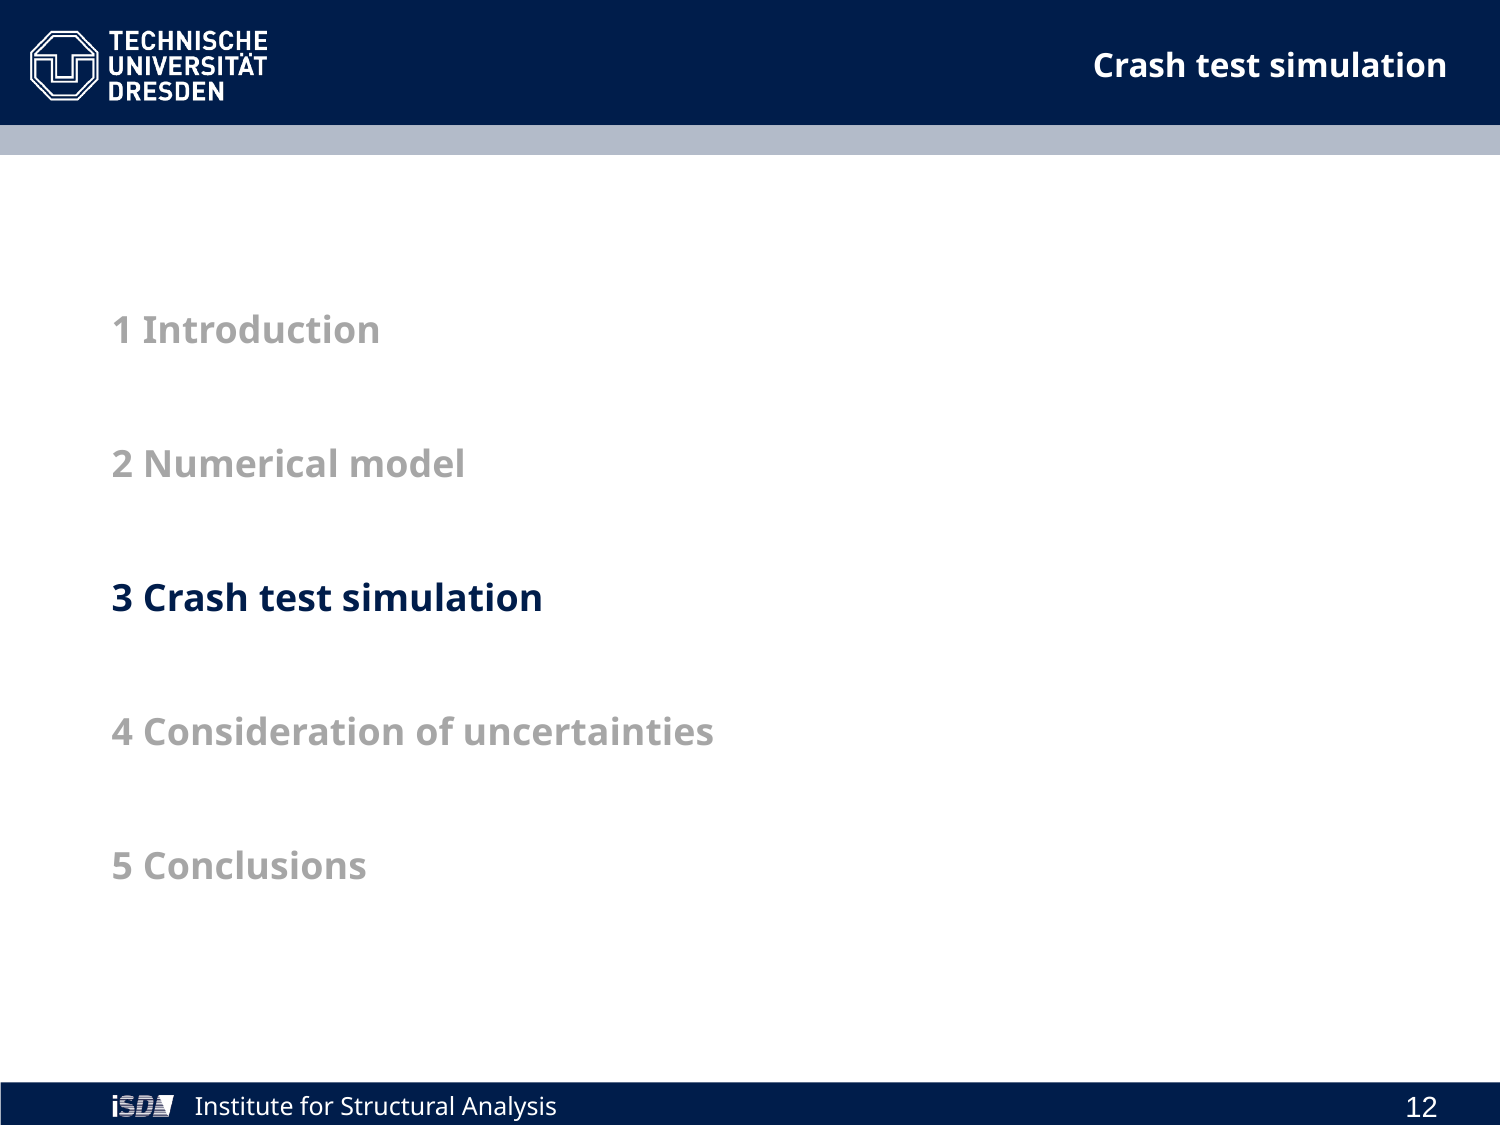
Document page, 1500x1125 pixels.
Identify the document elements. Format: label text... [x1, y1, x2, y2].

text_box 1 Introduction 2 Numerical model 3 Crash test simulation 4 Consideration of uncertainties 5 Conclusions [111, 303, 1441, 890]
picture [109, 1091, 175, 1120]
footer Institute for Structural Analysis [194, 1089, 1436, 1125]
slide_number 12 [1131, 1080, 1454, 1115]
text_box Crash test simulation [696, 36, 1463, 100]
picture [29, 30, 267, 101]
